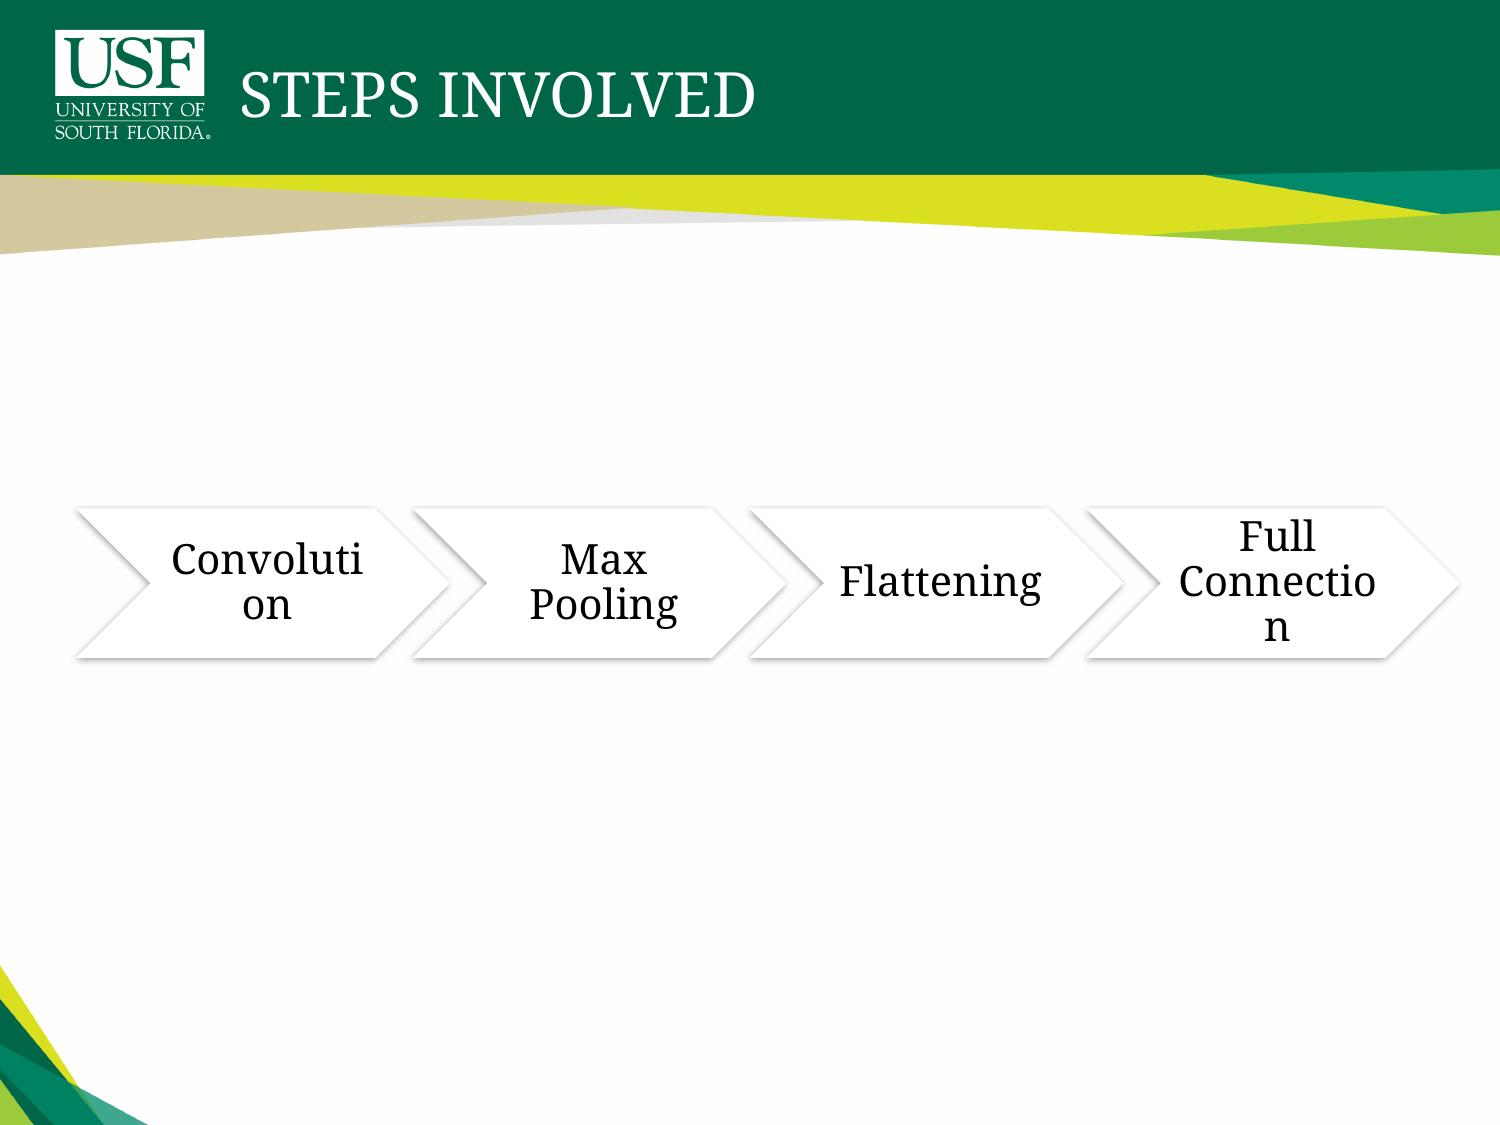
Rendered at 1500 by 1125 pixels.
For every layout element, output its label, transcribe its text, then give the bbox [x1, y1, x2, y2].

picture [0, 0, 1500, 1125]
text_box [74, 167, 1462, 999]
title Steps Involved [224, 17, 1425, 166]
